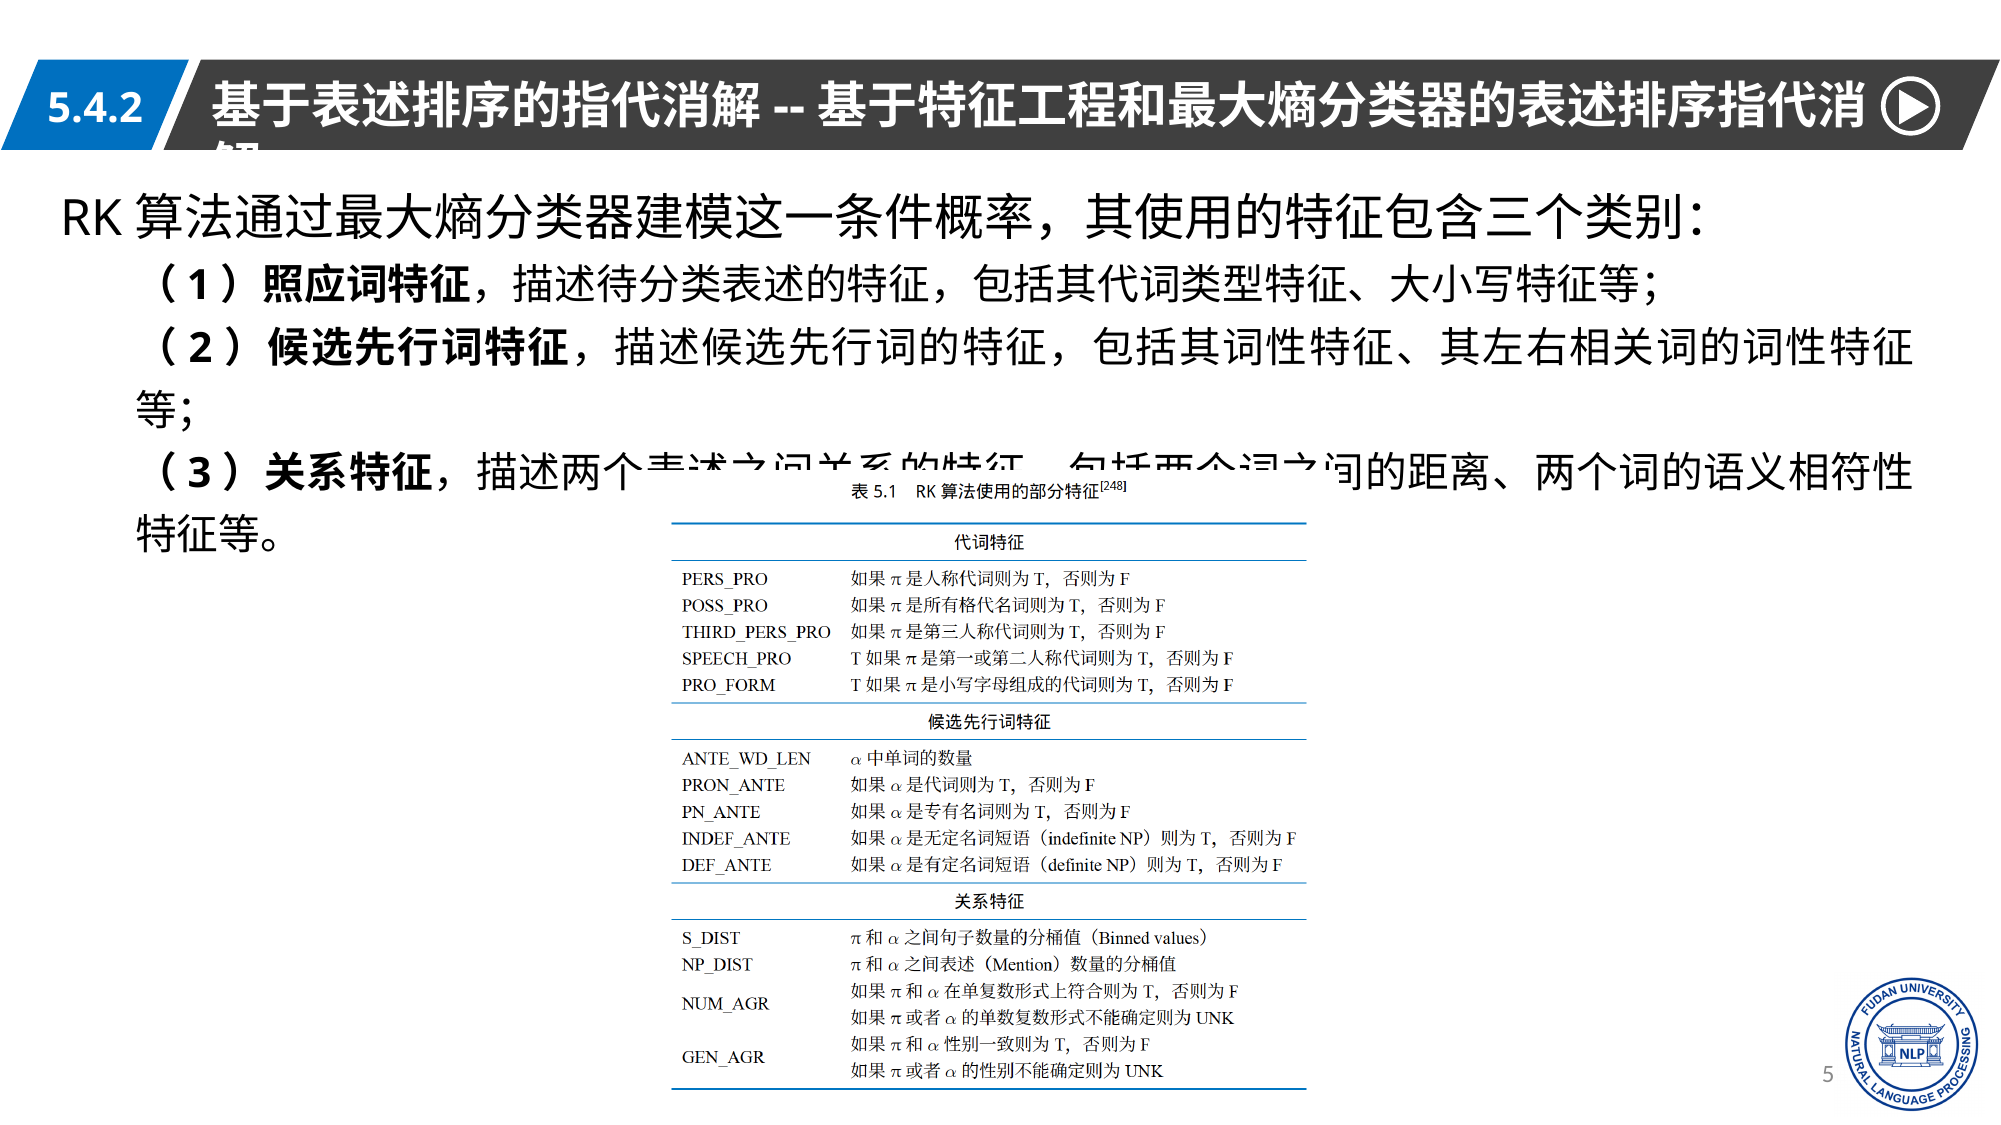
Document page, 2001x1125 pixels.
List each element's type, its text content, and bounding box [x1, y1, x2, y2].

picture [1834, 972, 1985, 1117]
text_box RK算法通过最大熵分类器建模这一条件概率，其使用的特征包含三个类别： （1）照应词特征，描述待分类表述的特征，包括其代词类型特征、大小写特征等； （2）候选先行词特征，描述候选先行词的特征，包括其词性特征、其左右相关词的词性特征等； （3）关系特征，描述两个表述之间关系的特征，包括两个词之间的距离、两个词的语义相符性特征等。 [45, 163, 1930, 566]
text_box 5.4.2 [26, 73, 164, 138]
text_box [32, 59, 189, 120]
text_box [198, 59, 2000, 150]
text_box 基于表述排序的指代消解--基于特征工程和最大熵分类器的表述排序指代消解 [196, 66, 1930, 163]
picture [635, 470, 1339, 1103]
slide_number 58 [1412, 1042, 1863, 1103]
text_box [1, 89, 157, 150]
text_box [163, 71, 196, 150]
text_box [1883, 78, 1939, 134]
